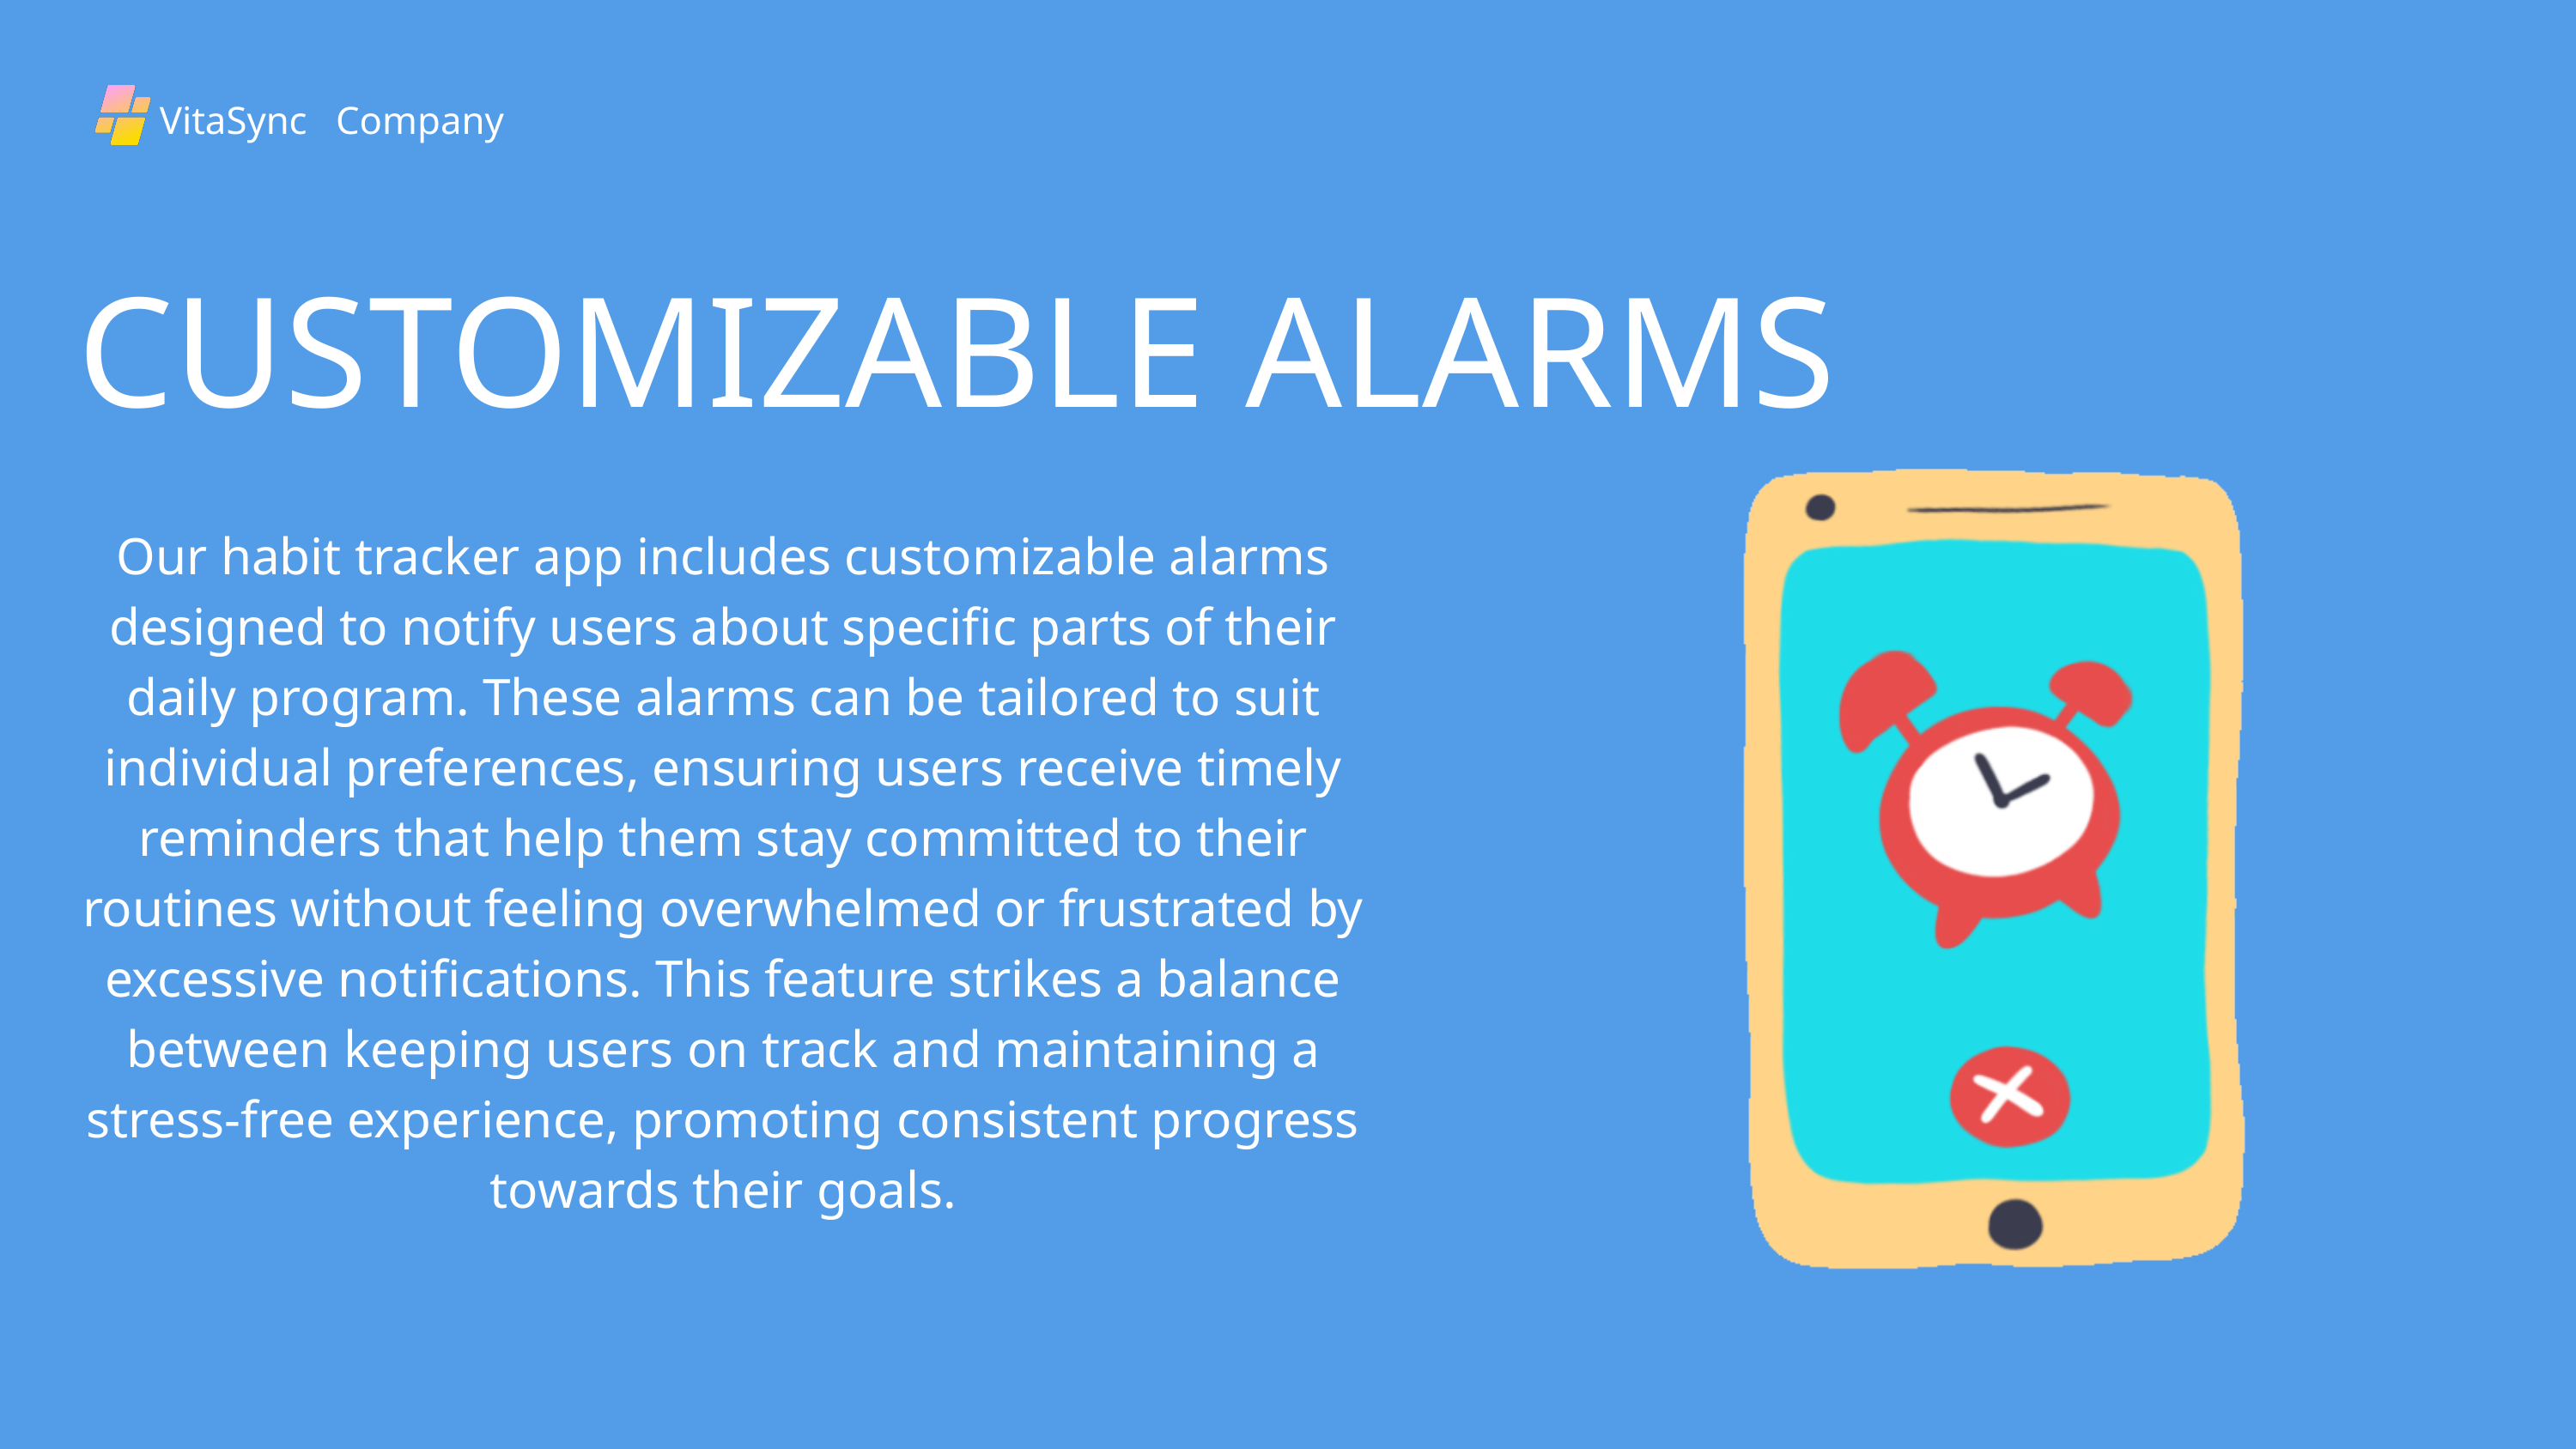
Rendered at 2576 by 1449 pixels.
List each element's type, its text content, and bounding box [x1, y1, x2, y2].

picture [1384, 271, 2521, 1431]
text_box CUSTOMIZABLE ALARMS [77, 224, 1975, 439]
text_box Our habit tracker app includes customizable alarms designed to notify users about specific parts of their daily program. These alarms can be tailored to suit individual preferences, ensuring users receive timely reminders that help them stay committed to their routines without feeling overwhelmed or frustrated by excessive notifications. This feature strikes a balance between keeping users on track and maintaining a stress-free experience, promoting consistent progress towards their goals. [77, 444, 1370, 1288]
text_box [94, 85, 573, 145]
